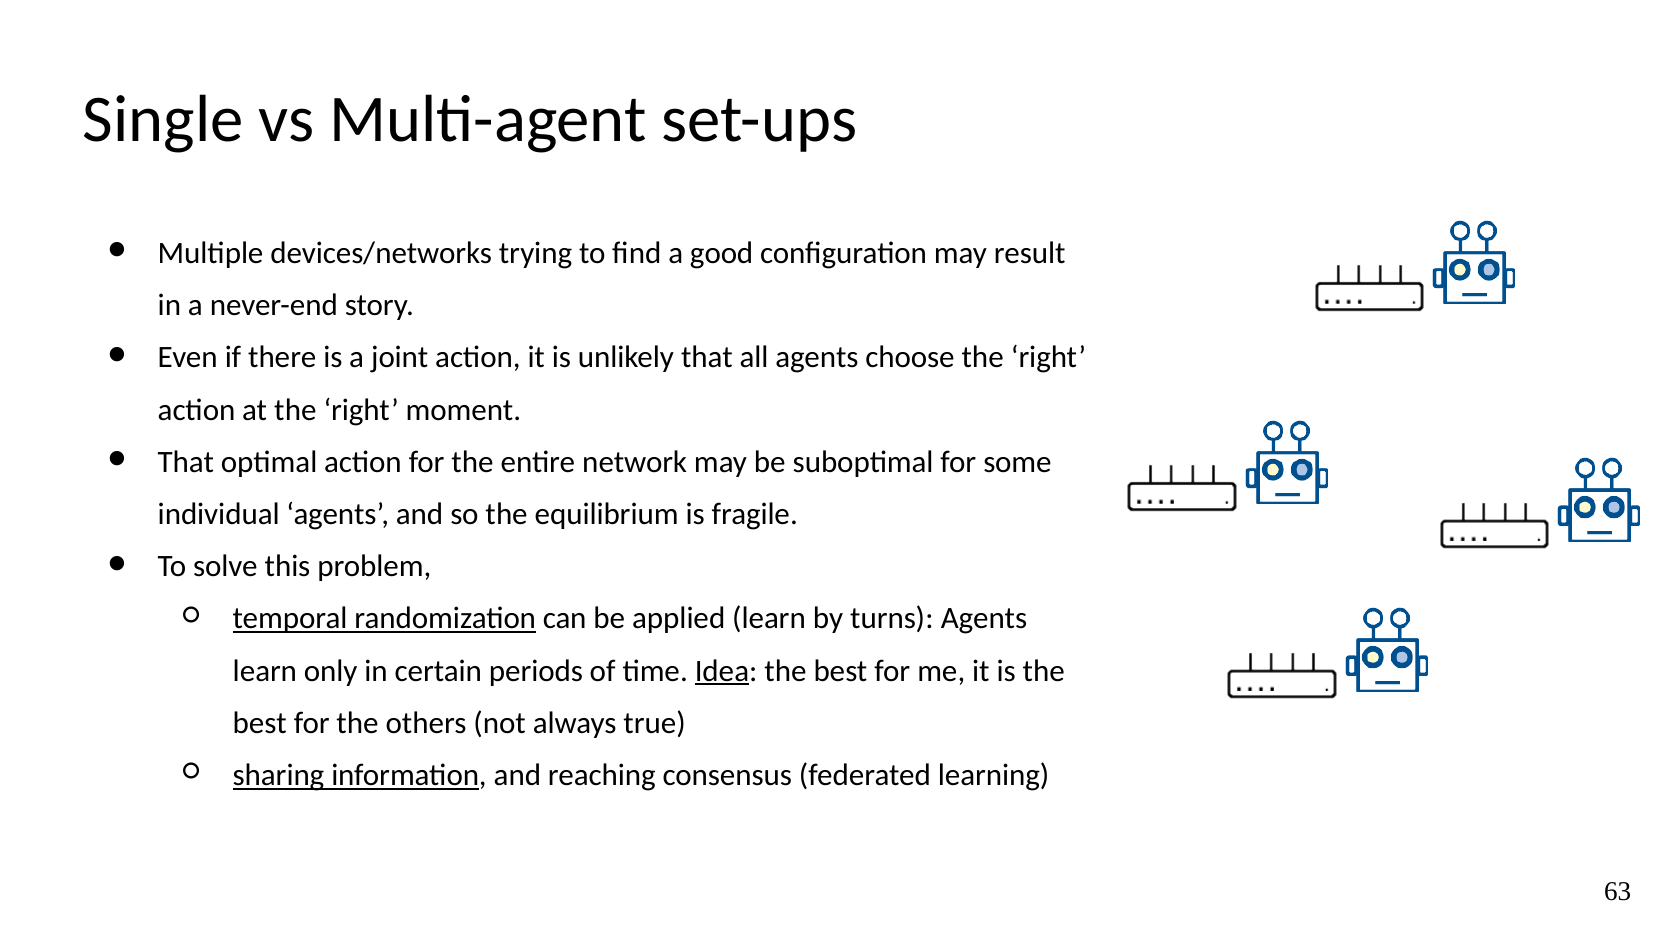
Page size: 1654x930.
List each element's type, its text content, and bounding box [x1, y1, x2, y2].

list Multiple devices/networks trying to find a good configuration may result in a never-end story. Even if there is a joint action, it is unlikely that all agents choose the ‘right’ action at the ‘right’ moment. That optimal action for the entire network may be suboptimal for some individual ‘agents’, and so the equilibrium is fragile. To solve this problem, temporal randomization can be applied (learn by turns): Agents learn only in certain periods of time. Idea: the best for me, it is the best for the others (not always true) sharing information, and reaching consensus (federated learning) [82, 217, 1088, 850]
picture [1345, 607, 1428, 692]
slide_number ‹#› [1546, 858, 1647, 930]
picture [1312, 263, 1427, 317]
picture [1124, 463, 1239, 517]
picture [1245, 419, 1328, 505]
picture [1224, 651, 1339, 705]
picture [1432, 219, 1516, 305]
title Single vs Multi-agent set-ups [82, 37, 1571, 193]
picture [1437, 501, 1552, 555]
picture [1557, 457, 1641, 542]
